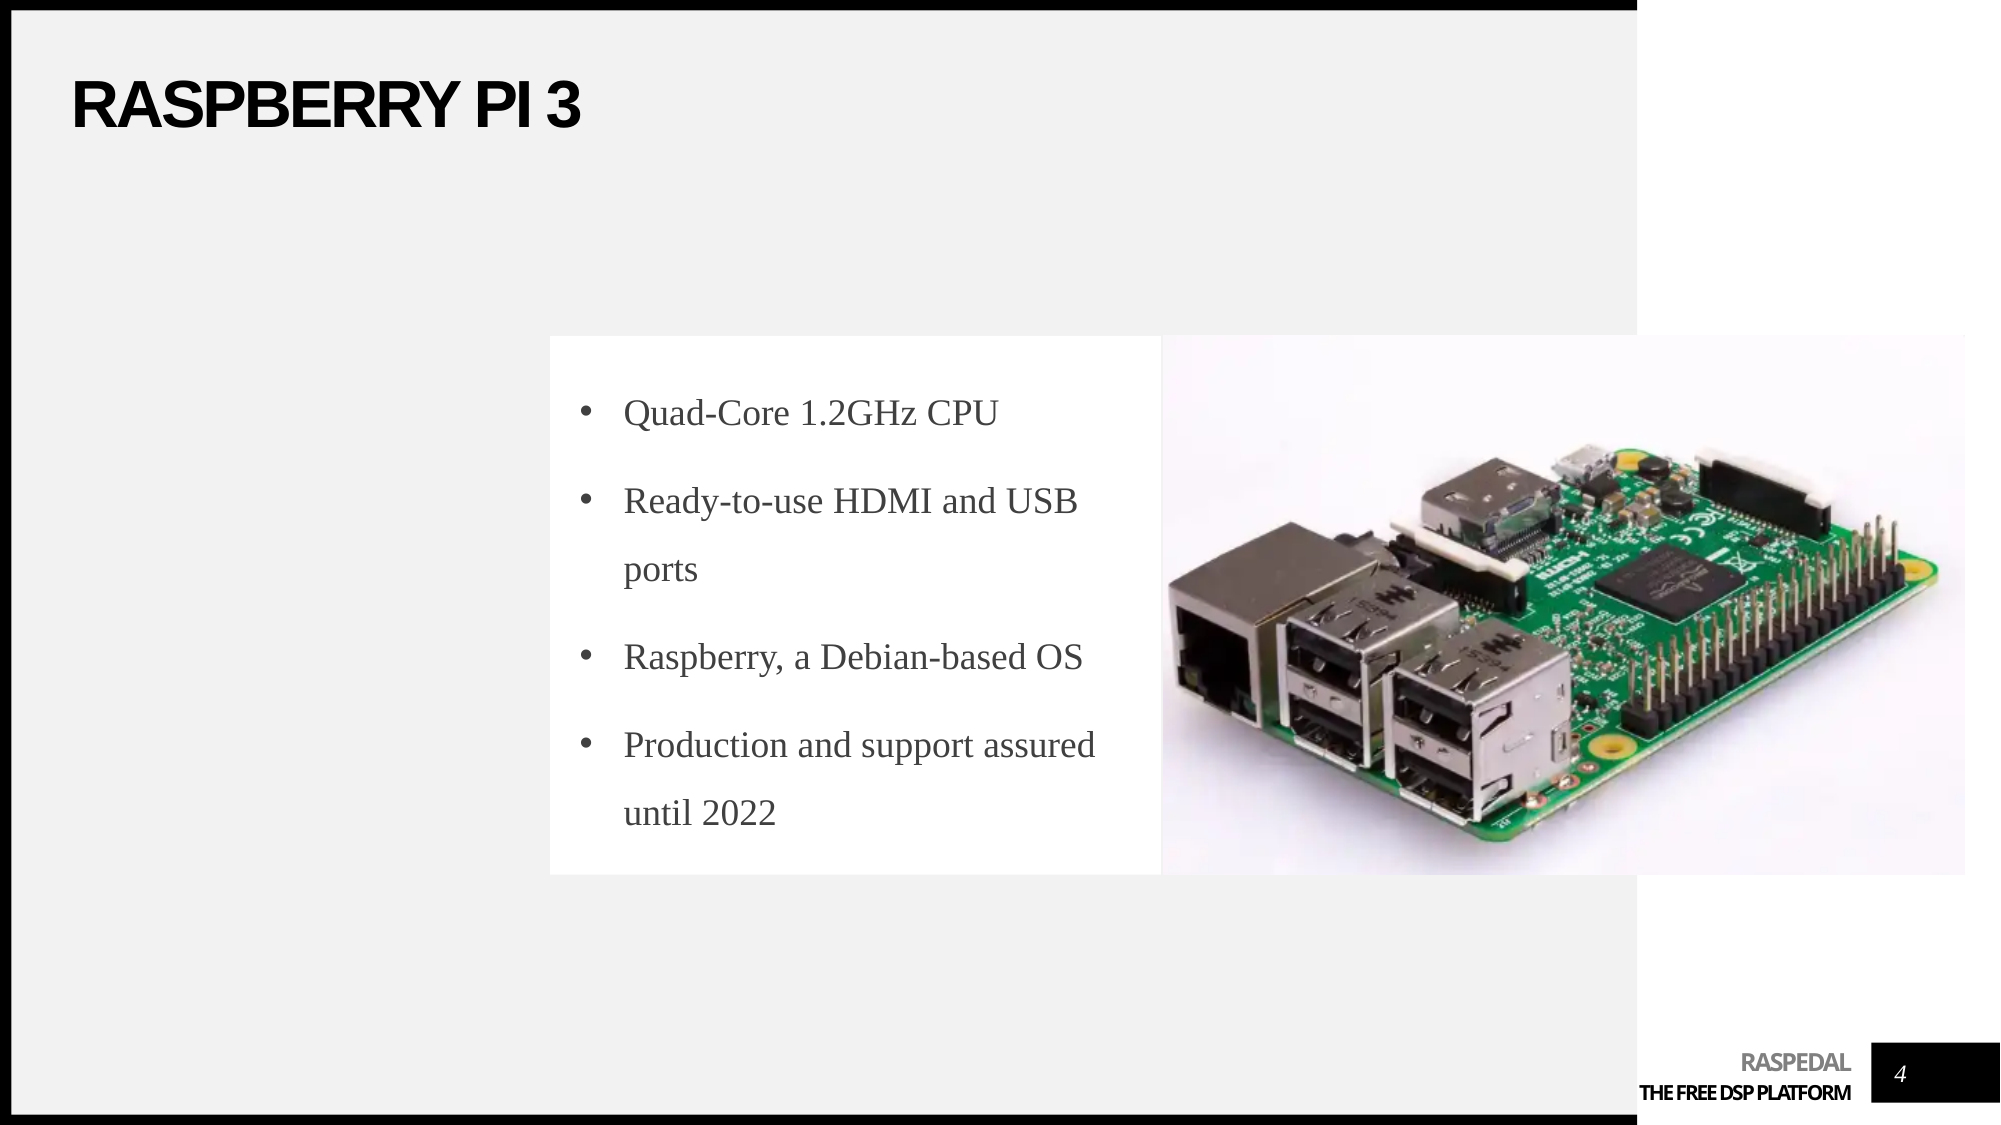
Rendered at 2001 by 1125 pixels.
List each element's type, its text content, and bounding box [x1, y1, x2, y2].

slide_number 4 [1877, 1050, 1924, 1096]
list Quad-Core 1.2GHz CPU Ready-to-use HDMI and USB ports Raspberry, a Debian-based OS Production and support assured until 2022 [550, 335, 1161, 875]
title Raspberry pi 3 [70, 70, 1569, 142]
picture [1163, 335, 1965, 875]
